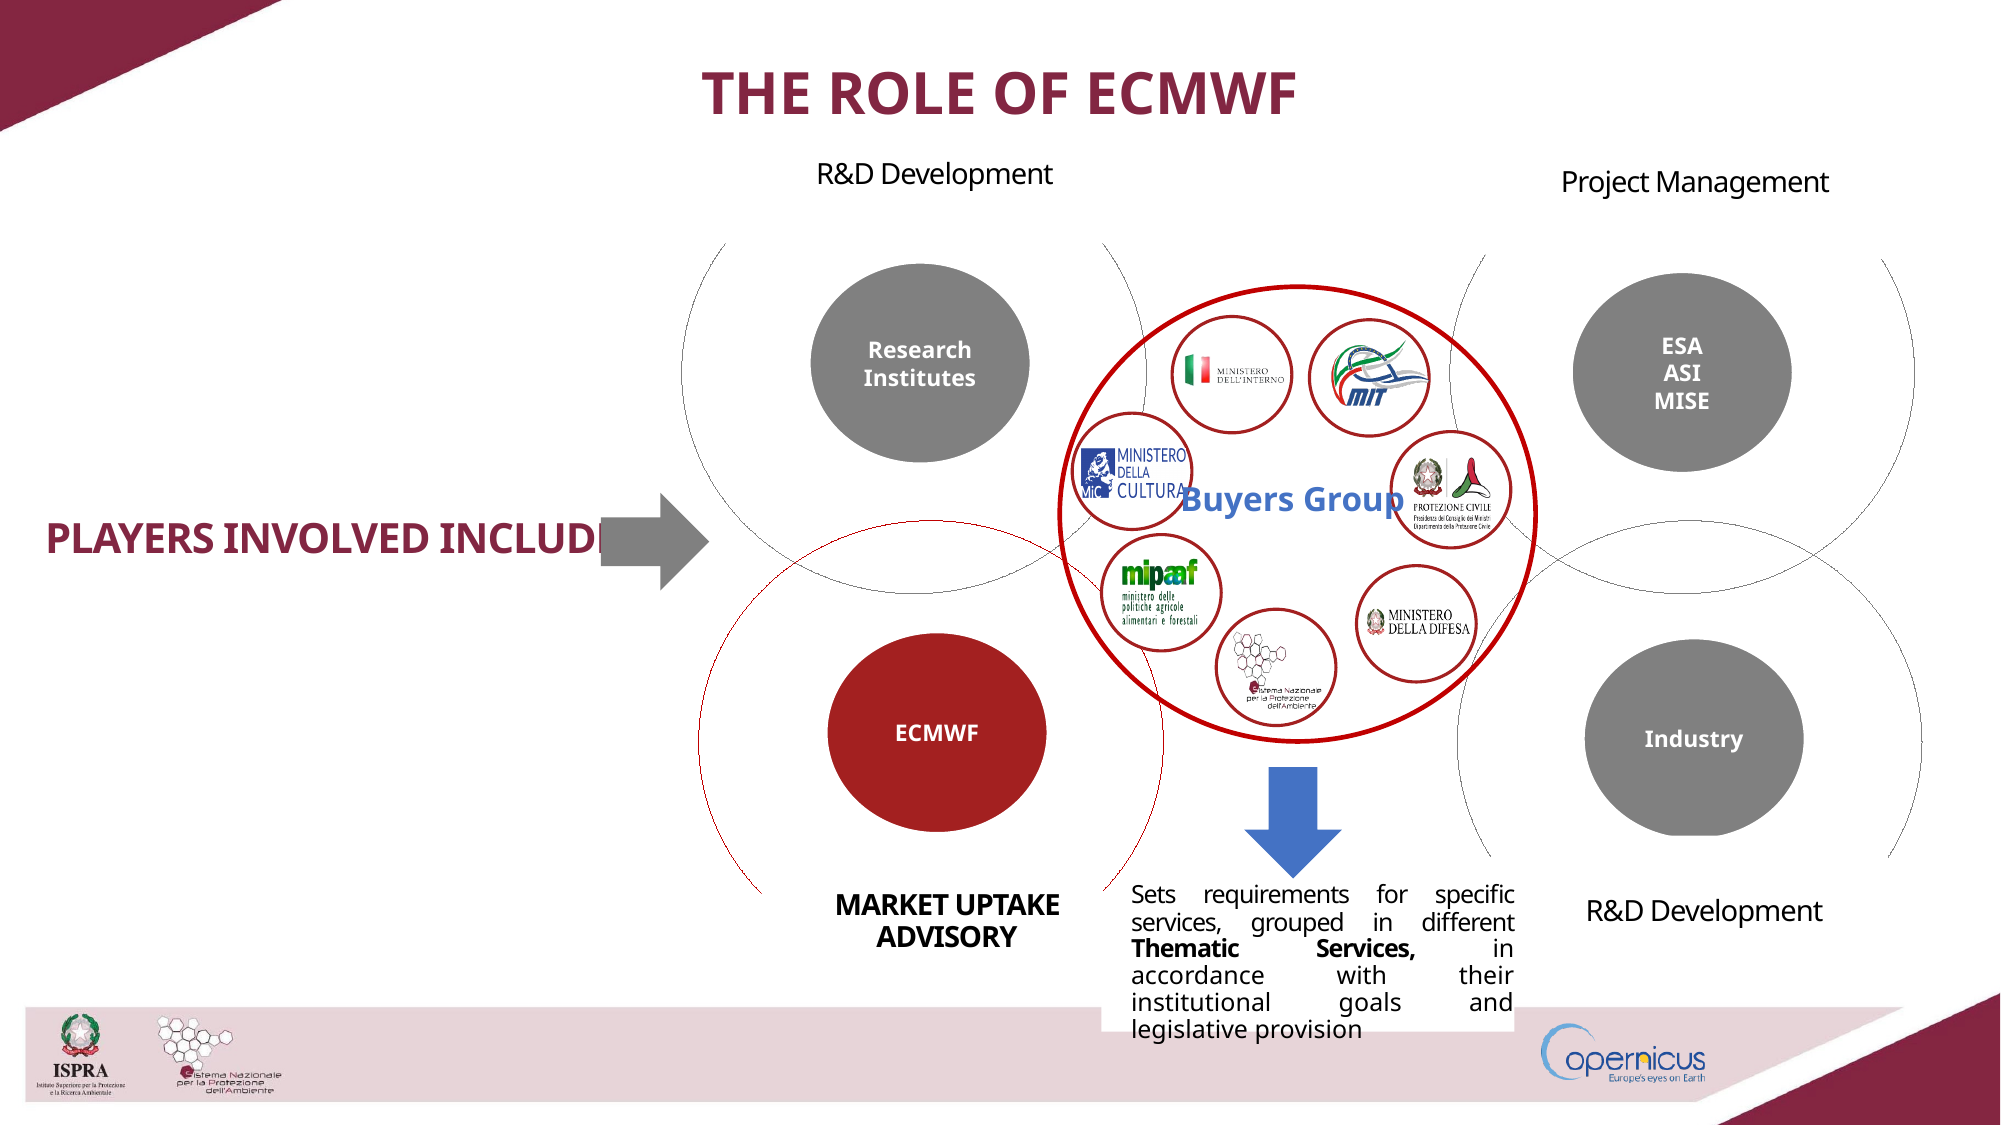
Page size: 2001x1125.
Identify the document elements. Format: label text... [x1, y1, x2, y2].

text_box The role of ECMWF [137, 7, 1863, 141]
picture [0, 0, 2001, 1125]
text_box [600, 492, 681, 591]
text_box Sets requirements for specific services, grouped in different Thematic Services, in accordance with their institutional goals and legislative provision [1101, 989, 1515, 1032]
title Players involved include [17, 470, 657, 609]
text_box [681, 106, 1923, 989]
